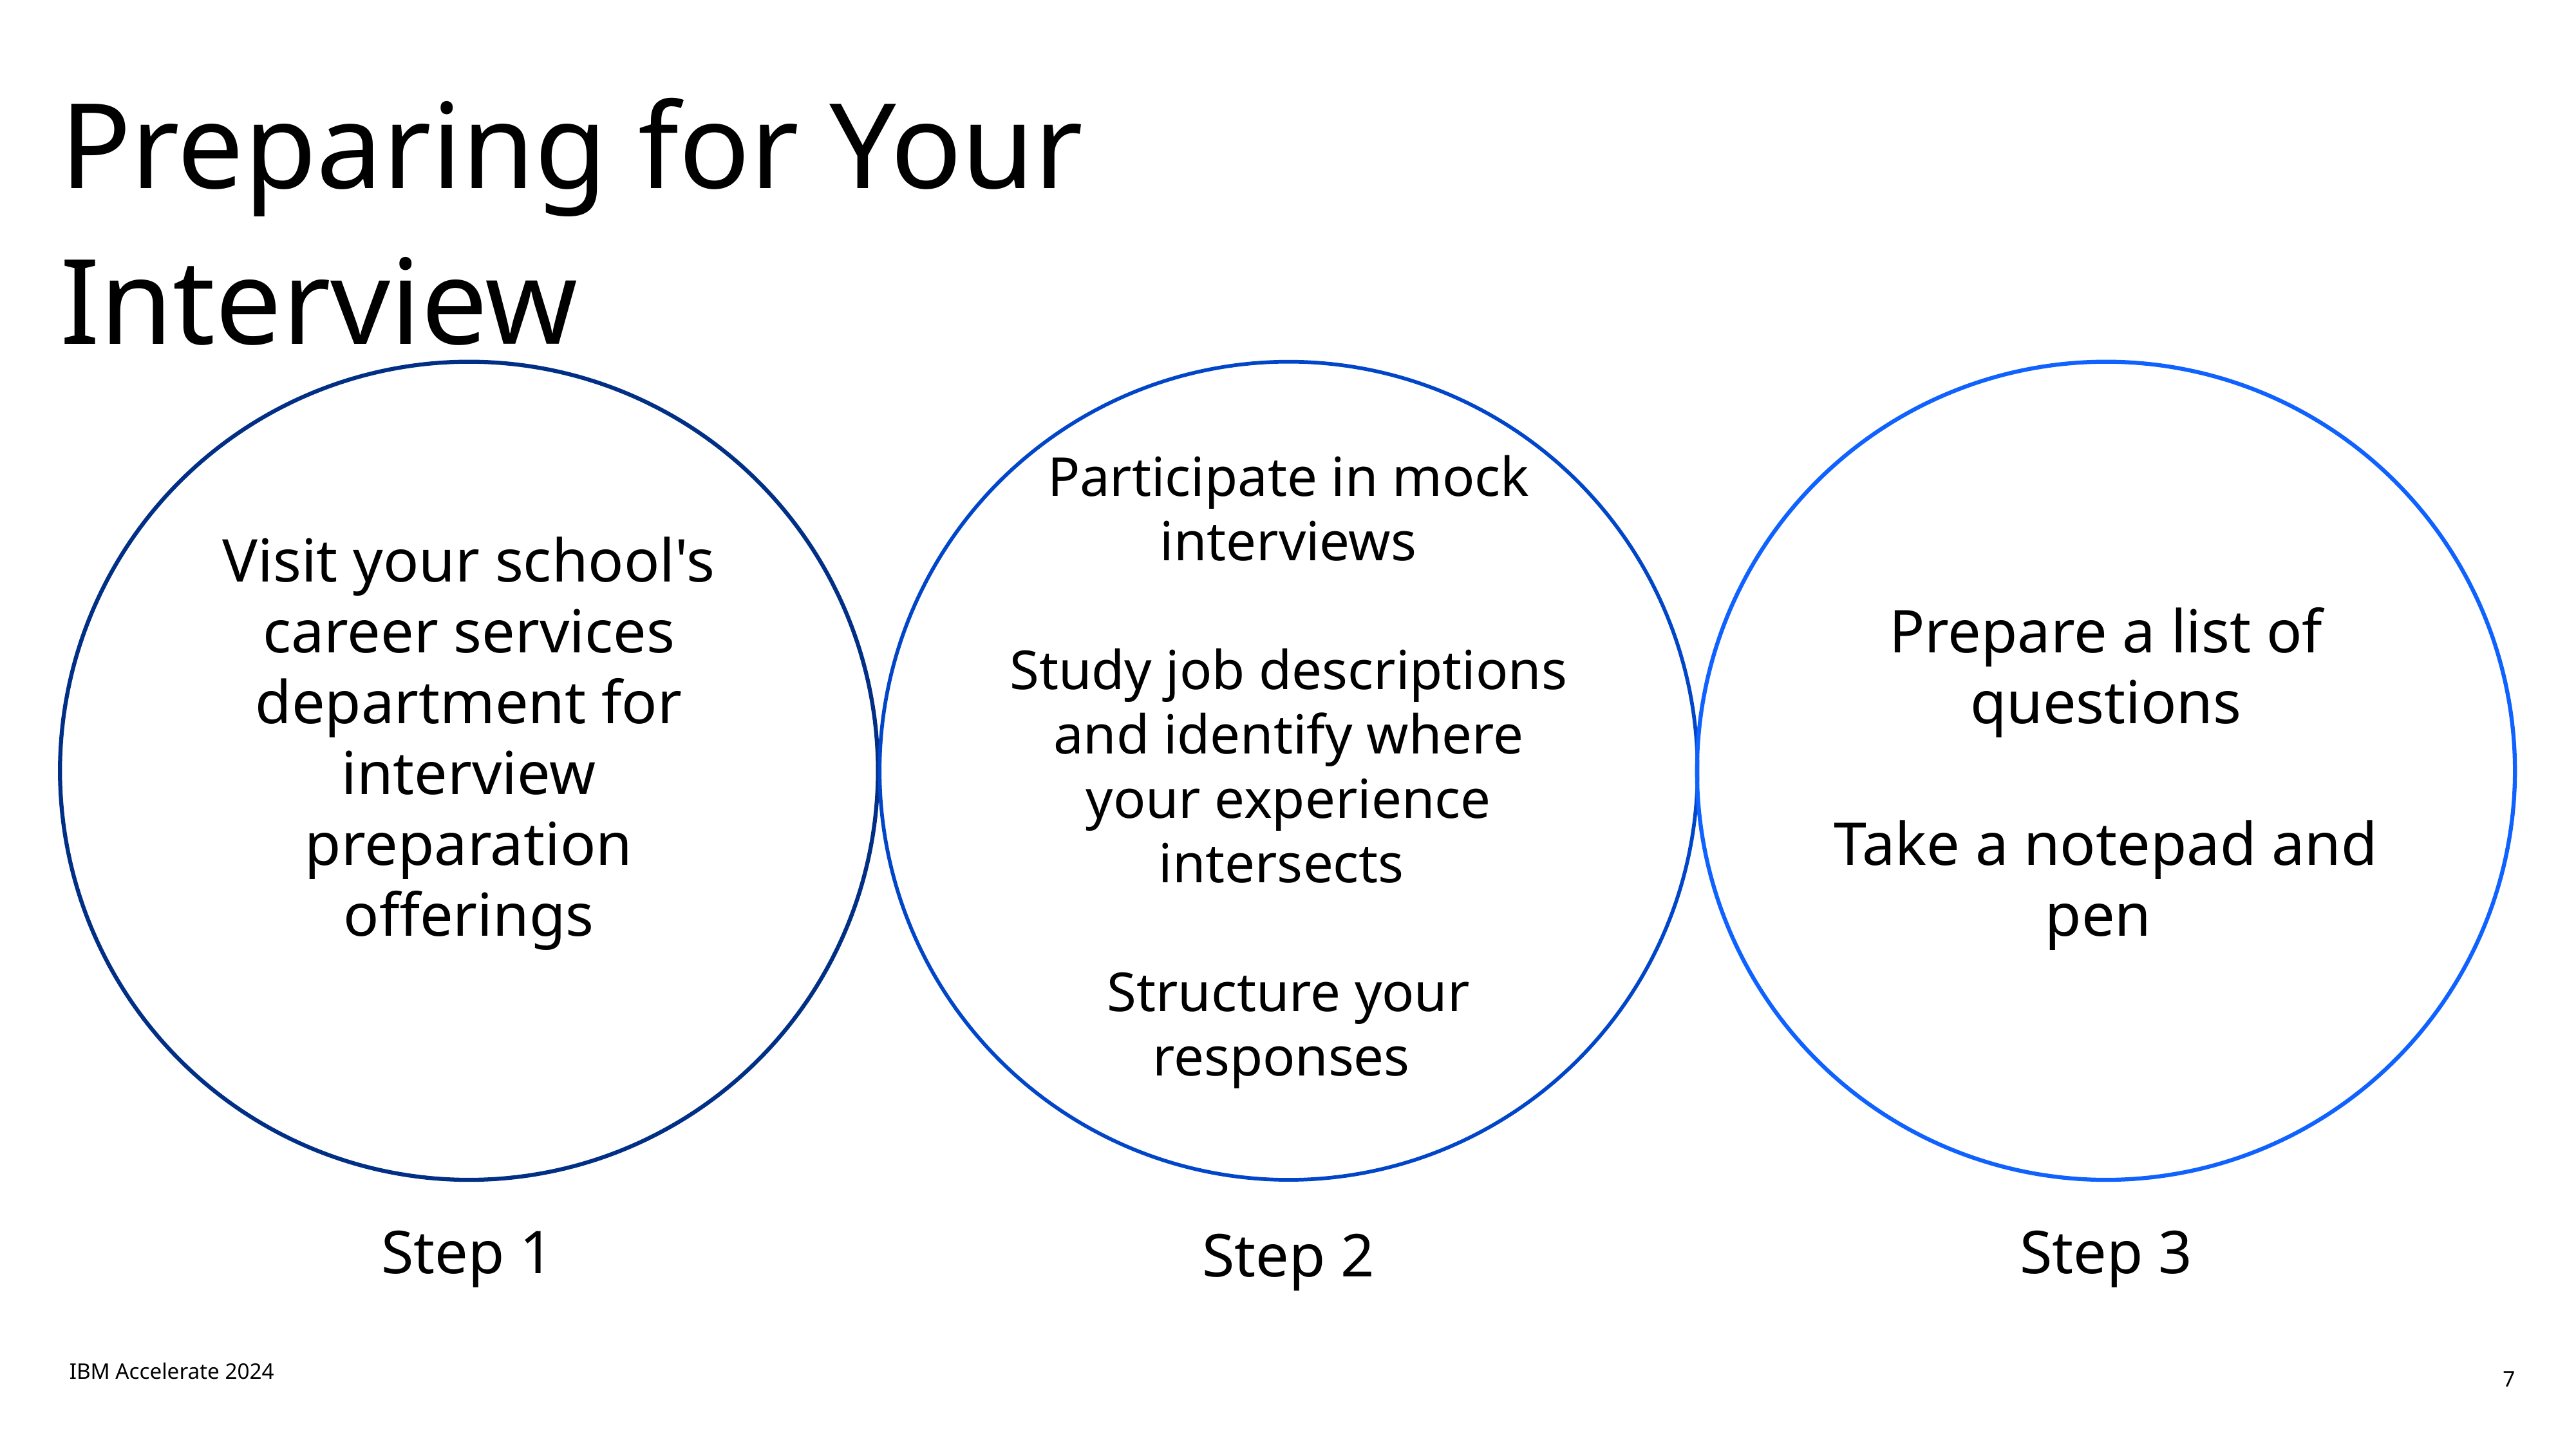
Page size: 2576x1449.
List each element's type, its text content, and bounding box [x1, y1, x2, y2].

title Preparing for Your Interview [59, 55, 1608, 218]
text_box Step 2 [1201, 1210, 1376, 1270]
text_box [59, 361, 2515, 1180]
slide_number 7 [2486, 1366, 2515, 1394]
text_box Step 3 [2019, 1207, 2193, 1267]
text_box Step 1 [380, 1207, 554, 1267]
text_box IBM Accelerate 2024 [60, 1352, 584, 1393]
